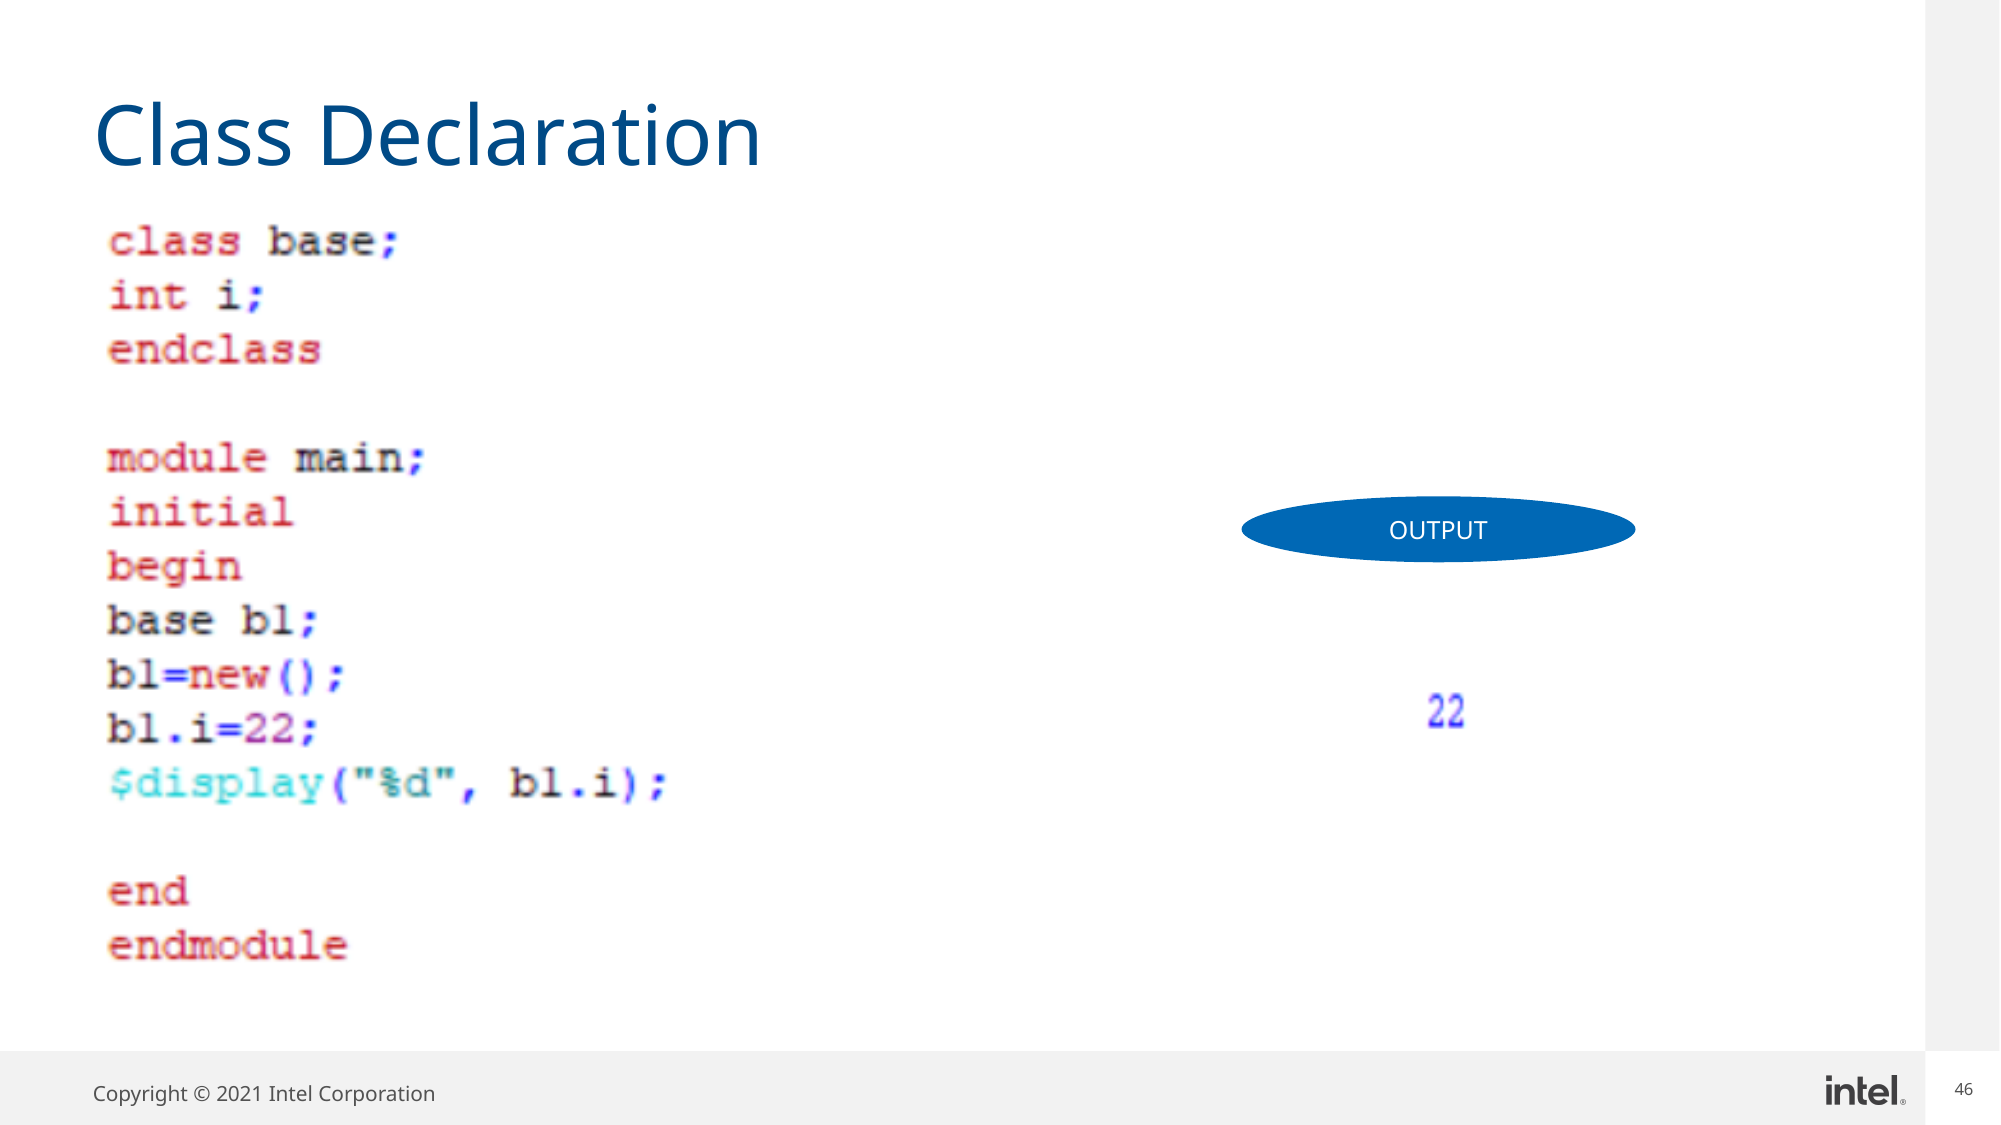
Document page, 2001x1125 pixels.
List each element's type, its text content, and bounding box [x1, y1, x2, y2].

picture [100, 218, 696, 991]
picture [1278, 672, 1564, 760]
title Class Declaration [93, 93, 1901, 251]
picture [1826, 1075, 1906, 1105]
text_box OUTPUT [1241, 496, 1636, 563]
